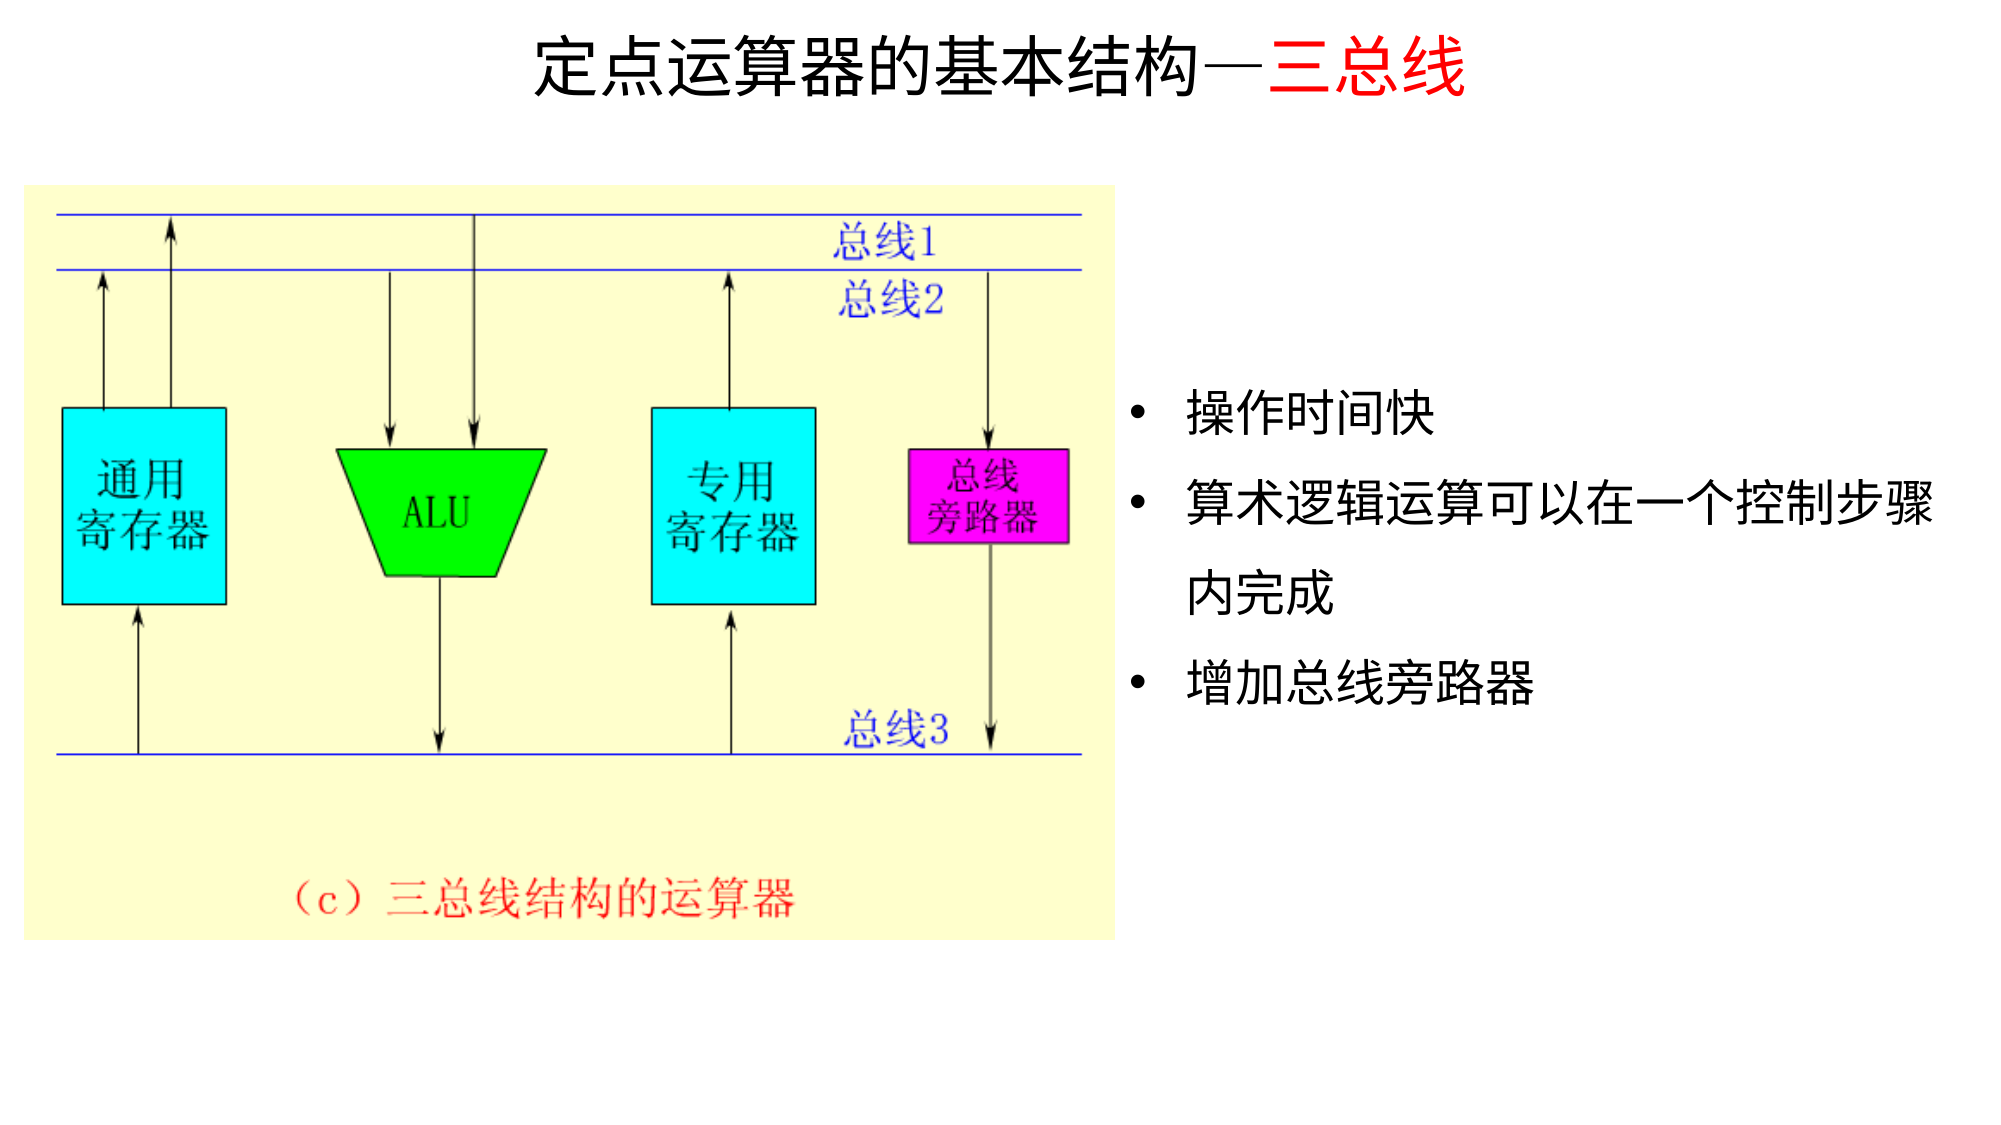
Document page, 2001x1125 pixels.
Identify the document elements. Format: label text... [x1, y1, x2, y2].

text_box 操作时间快 算术逻辑运算可以在一个控制步骤内完成 增加总线旁路器 [1115, 343, 1992, 719]
picture [24, 185, 1115, 940]
text_box 定点运算器的基本结构—三总线 [513, 17, 1487, 112]
